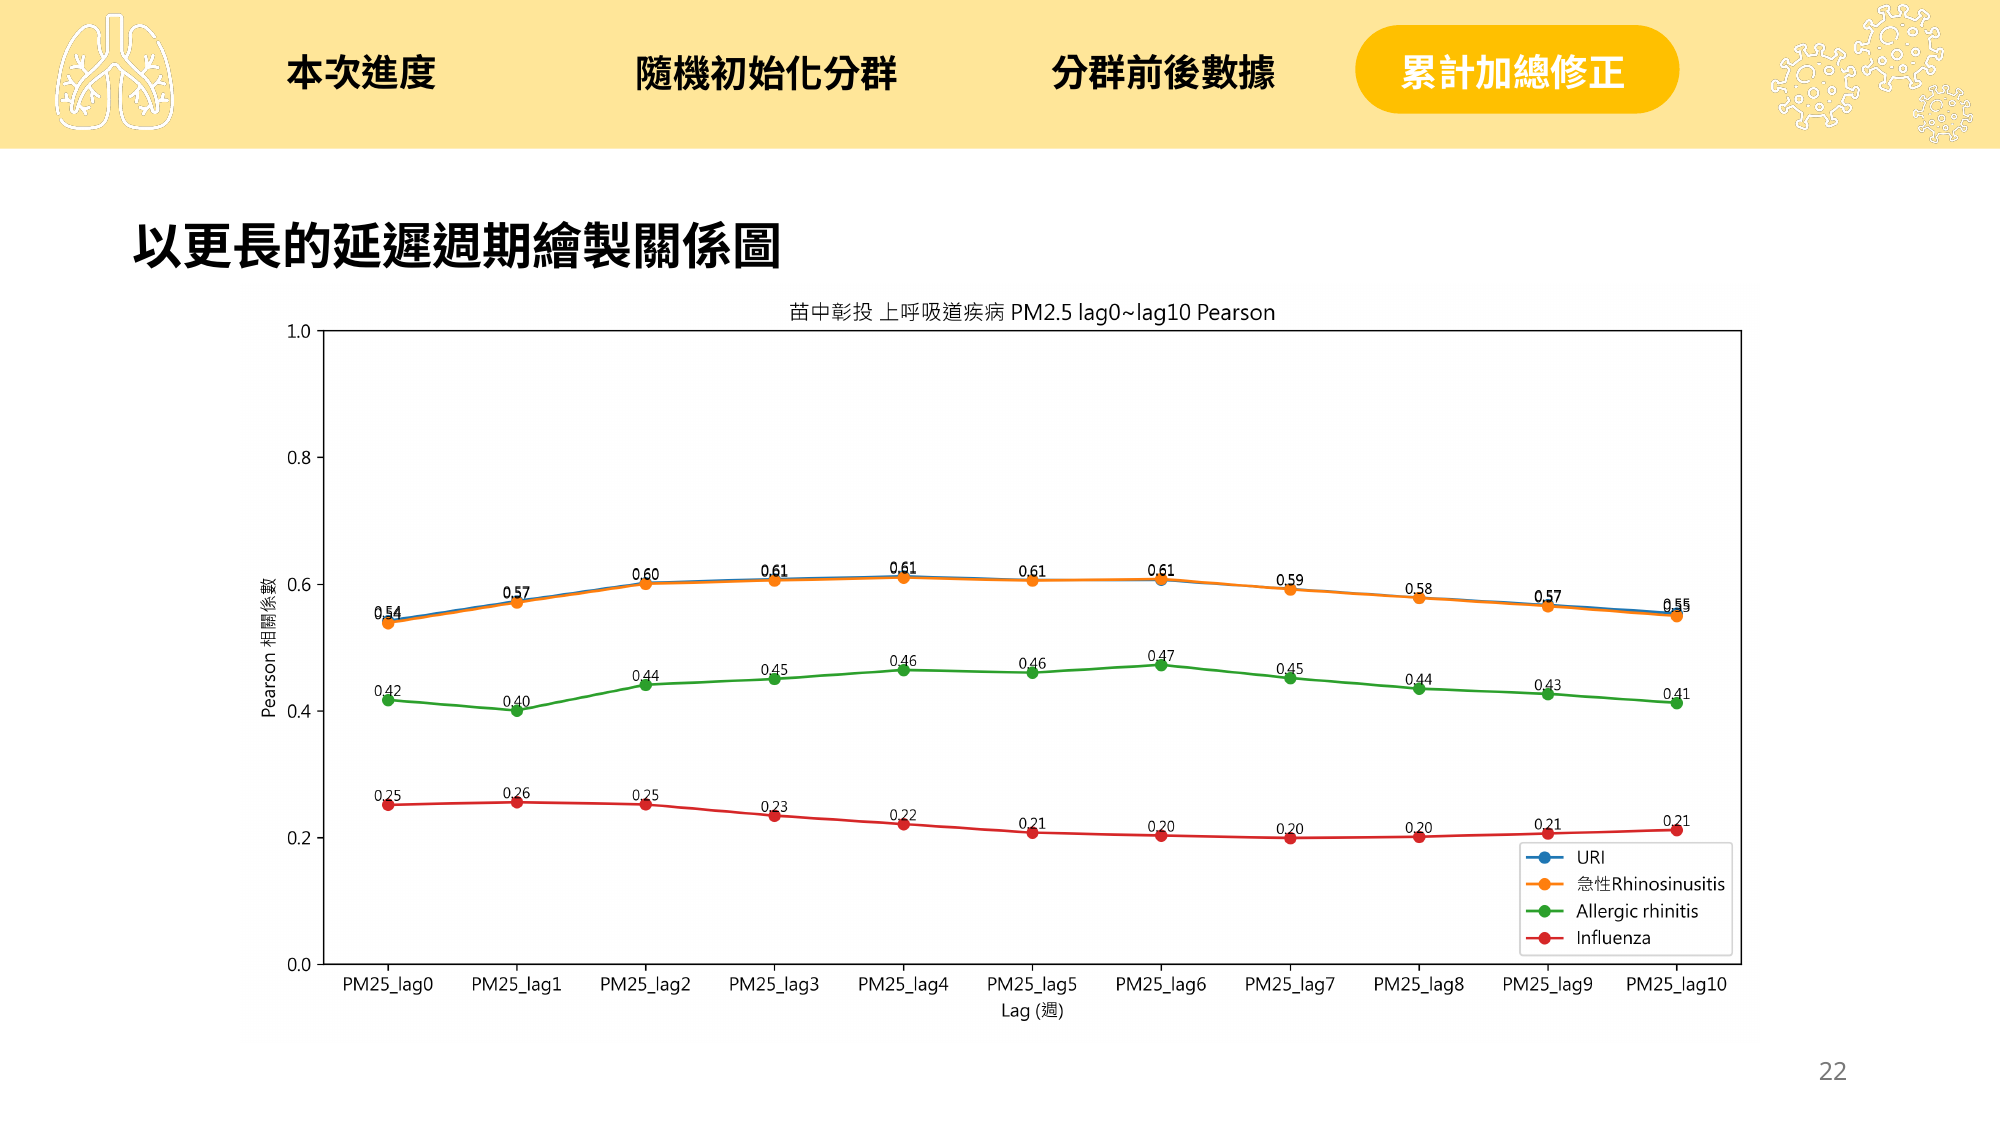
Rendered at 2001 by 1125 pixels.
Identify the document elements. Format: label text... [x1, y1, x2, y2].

picture [54, 12, 174, 132]
text_box [1384, 23, 1682, 114]
picture [1770, 2, 1974, 144]
text_box 以更長的延遲週期繪製關係圖 [117, 207, 798, 283]
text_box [1379, 26, 1647, 117]
text_box 本次進度 [271, 41, 452, 102]
slide_number 22 [1412, 1042, 1863, 1103]
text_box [1030, 27, 1298, 117]
text_box [0, 0, 2000, 150]
picture [239, 282, 1760, 1044]
text_box [1353, 28, 1379, 111]
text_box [602, 27, 924, 118]
